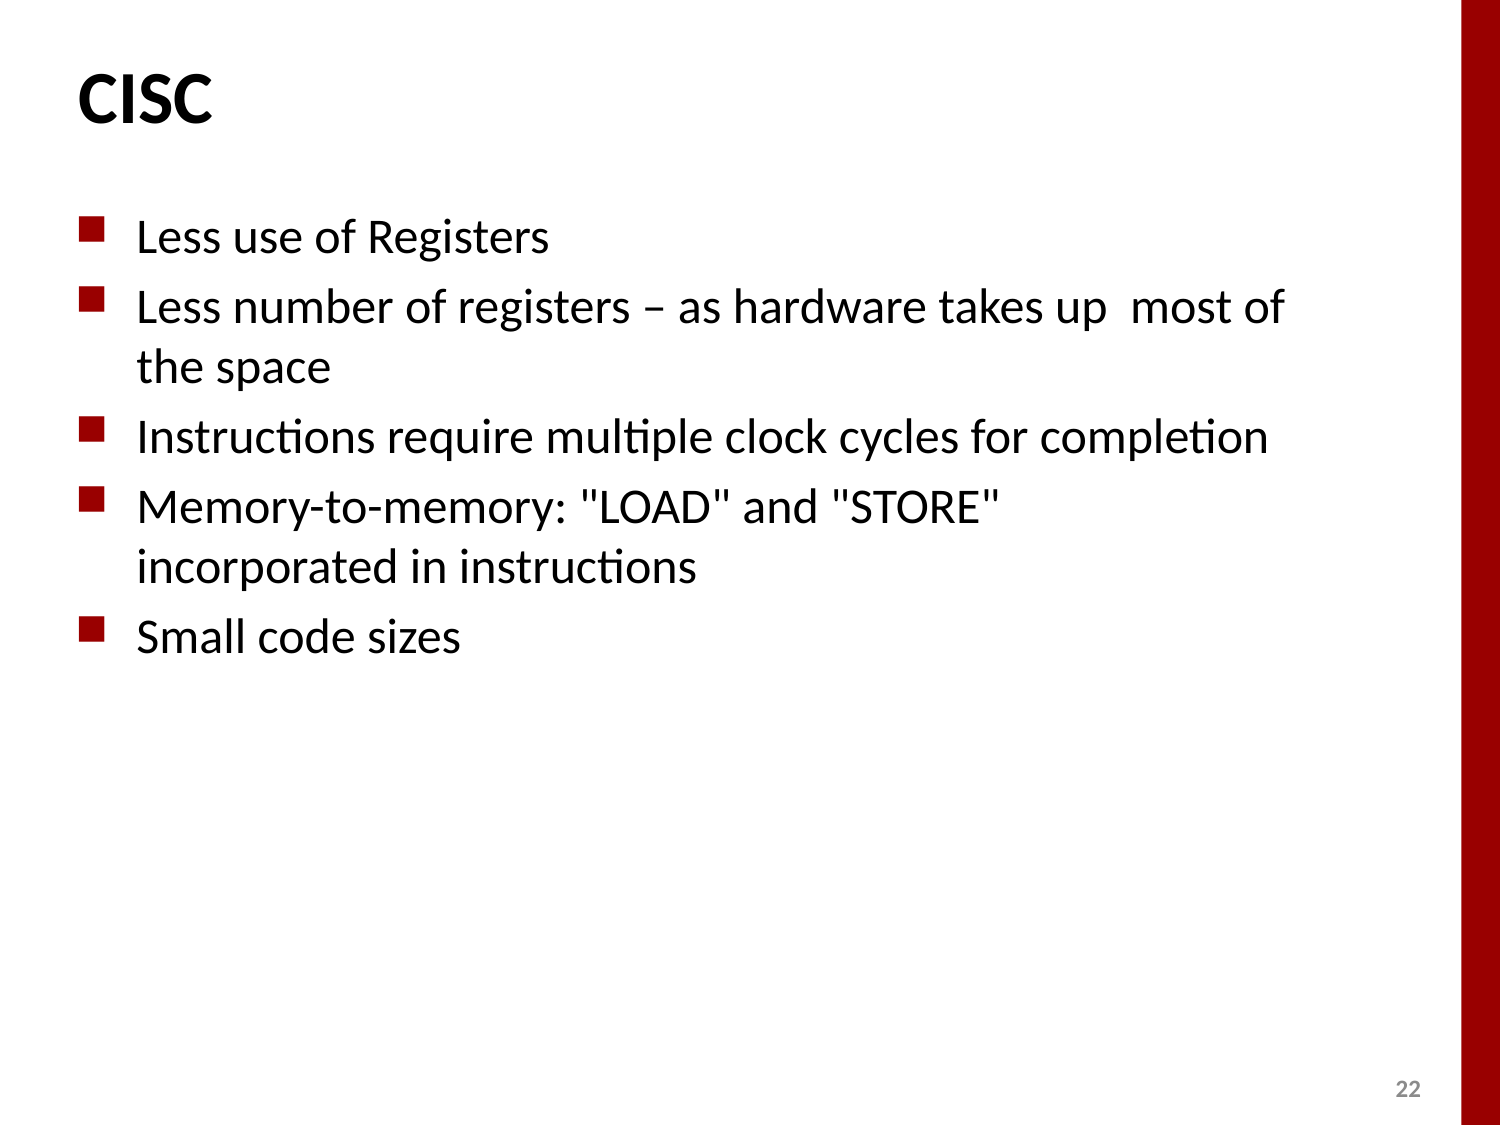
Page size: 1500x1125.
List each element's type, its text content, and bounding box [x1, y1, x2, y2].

title CISC [63, 30, 1310, 157]
list Less use of Registers Less number of registers – as hardware takes up most of the space Instructions require multiple clock cycles for completion Memory-to-memory: "LOAD" and "STORE" incorporated in instructions Small code sizes [64, 196, 1361, 1048]
